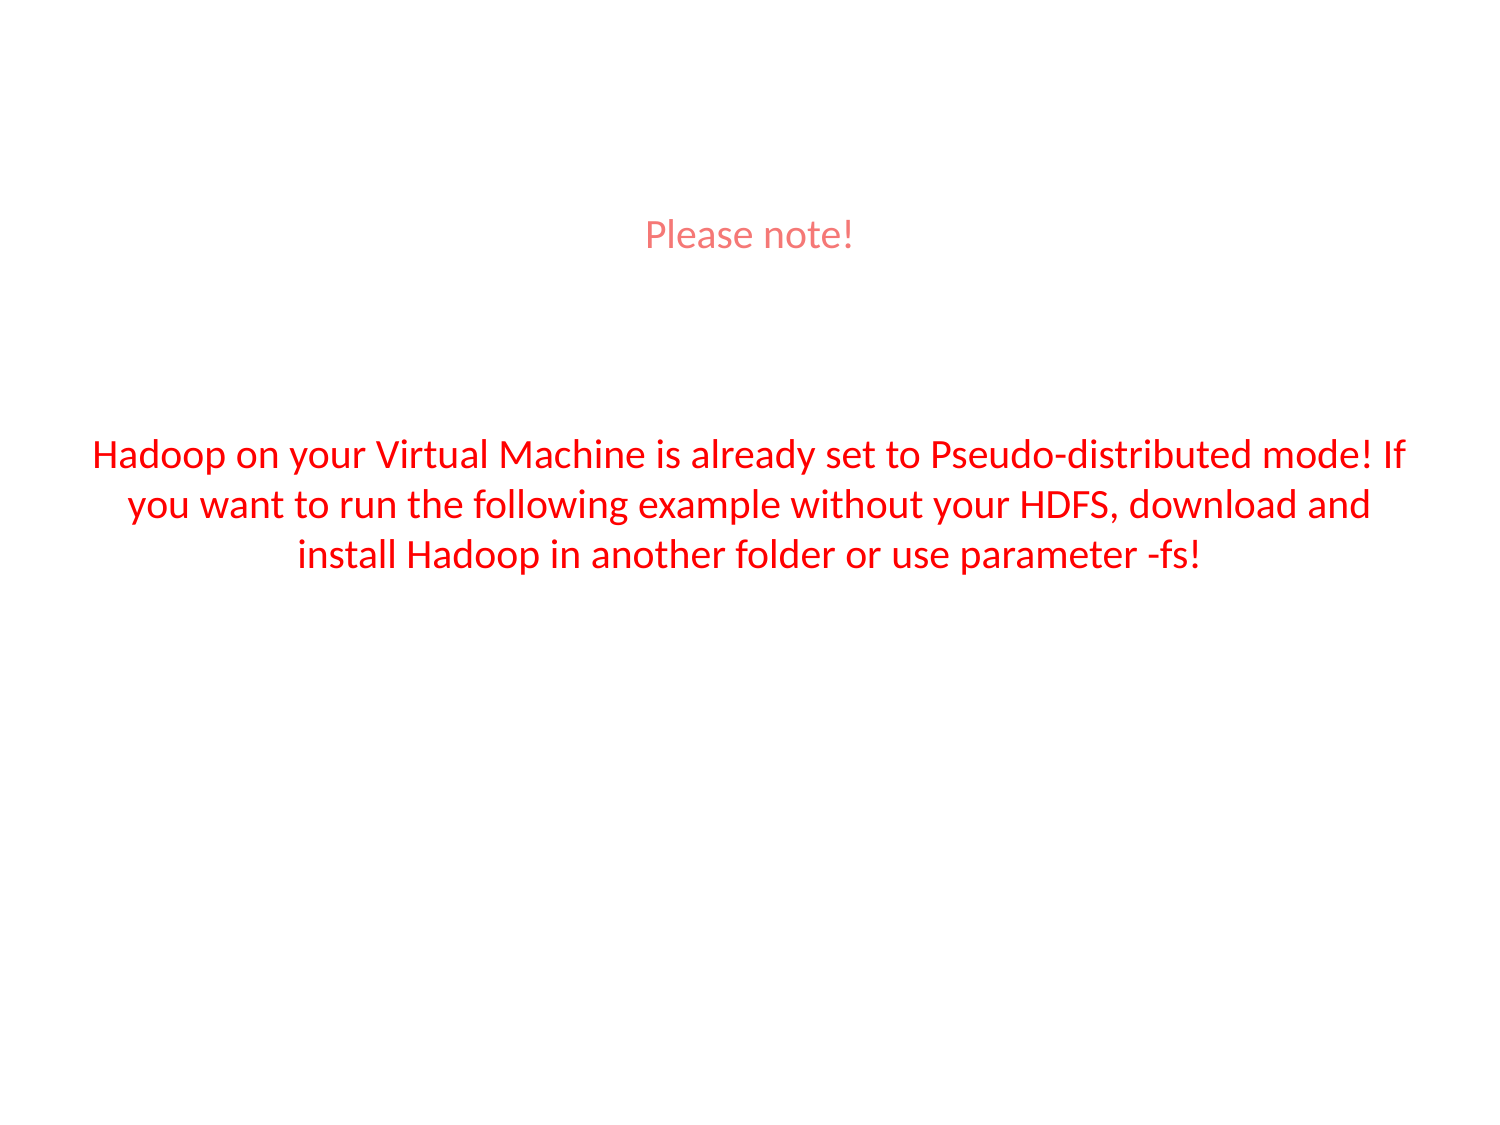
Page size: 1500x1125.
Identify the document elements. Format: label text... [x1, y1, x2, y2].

title Please note! [75, 172, 1425, 291]
list Hadoop on your Virtual Machine is already set to Pseudo-distributed mode! If you want to run the following example without your HDFS, download and install Hadoop in another folder or use parameter -fs! [75, 302, 1425, 1005]
